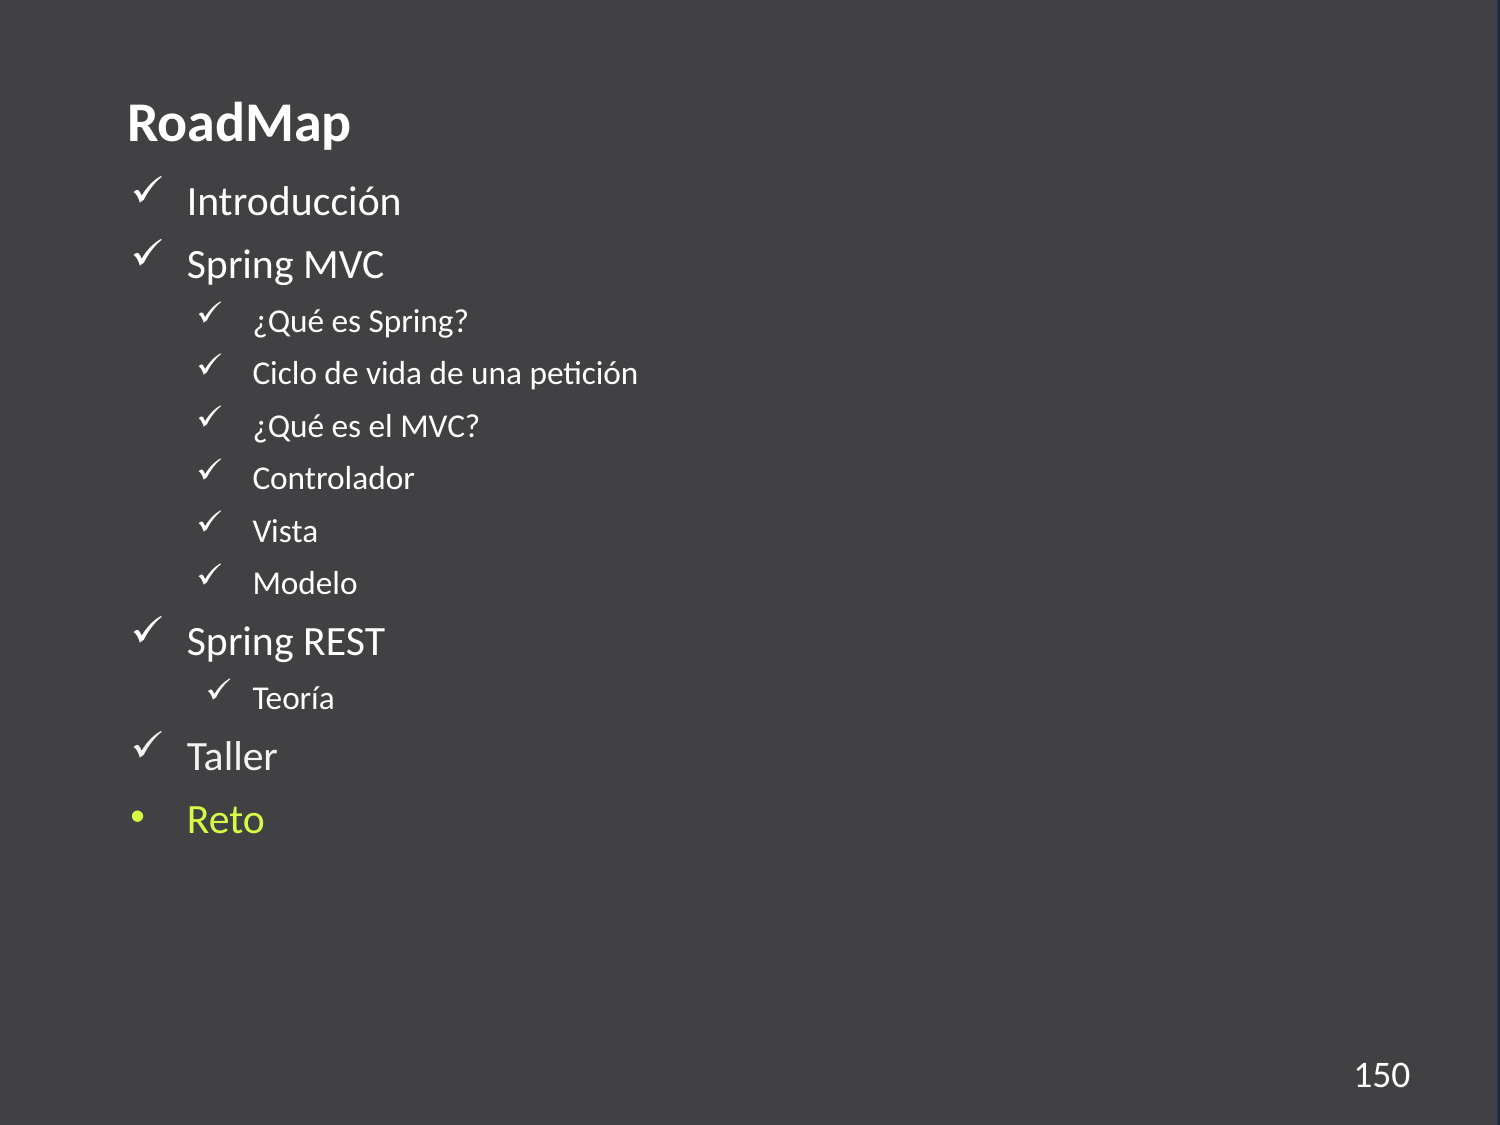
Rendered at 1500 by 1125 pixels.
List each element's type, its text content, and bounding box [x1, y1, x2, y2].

text_box Introducción Spring MVC ¿Qué es Spring? Ciclo de vida de una petición ¿Qué es el MVC? Controlador Vista Modelo Spring REST Teoría Taller Reto [115, 166, 1429, 651]
list RoadMap [112, 78, 1329, 161]
text_box 150 [1281, 1042, 1425, 1103]
